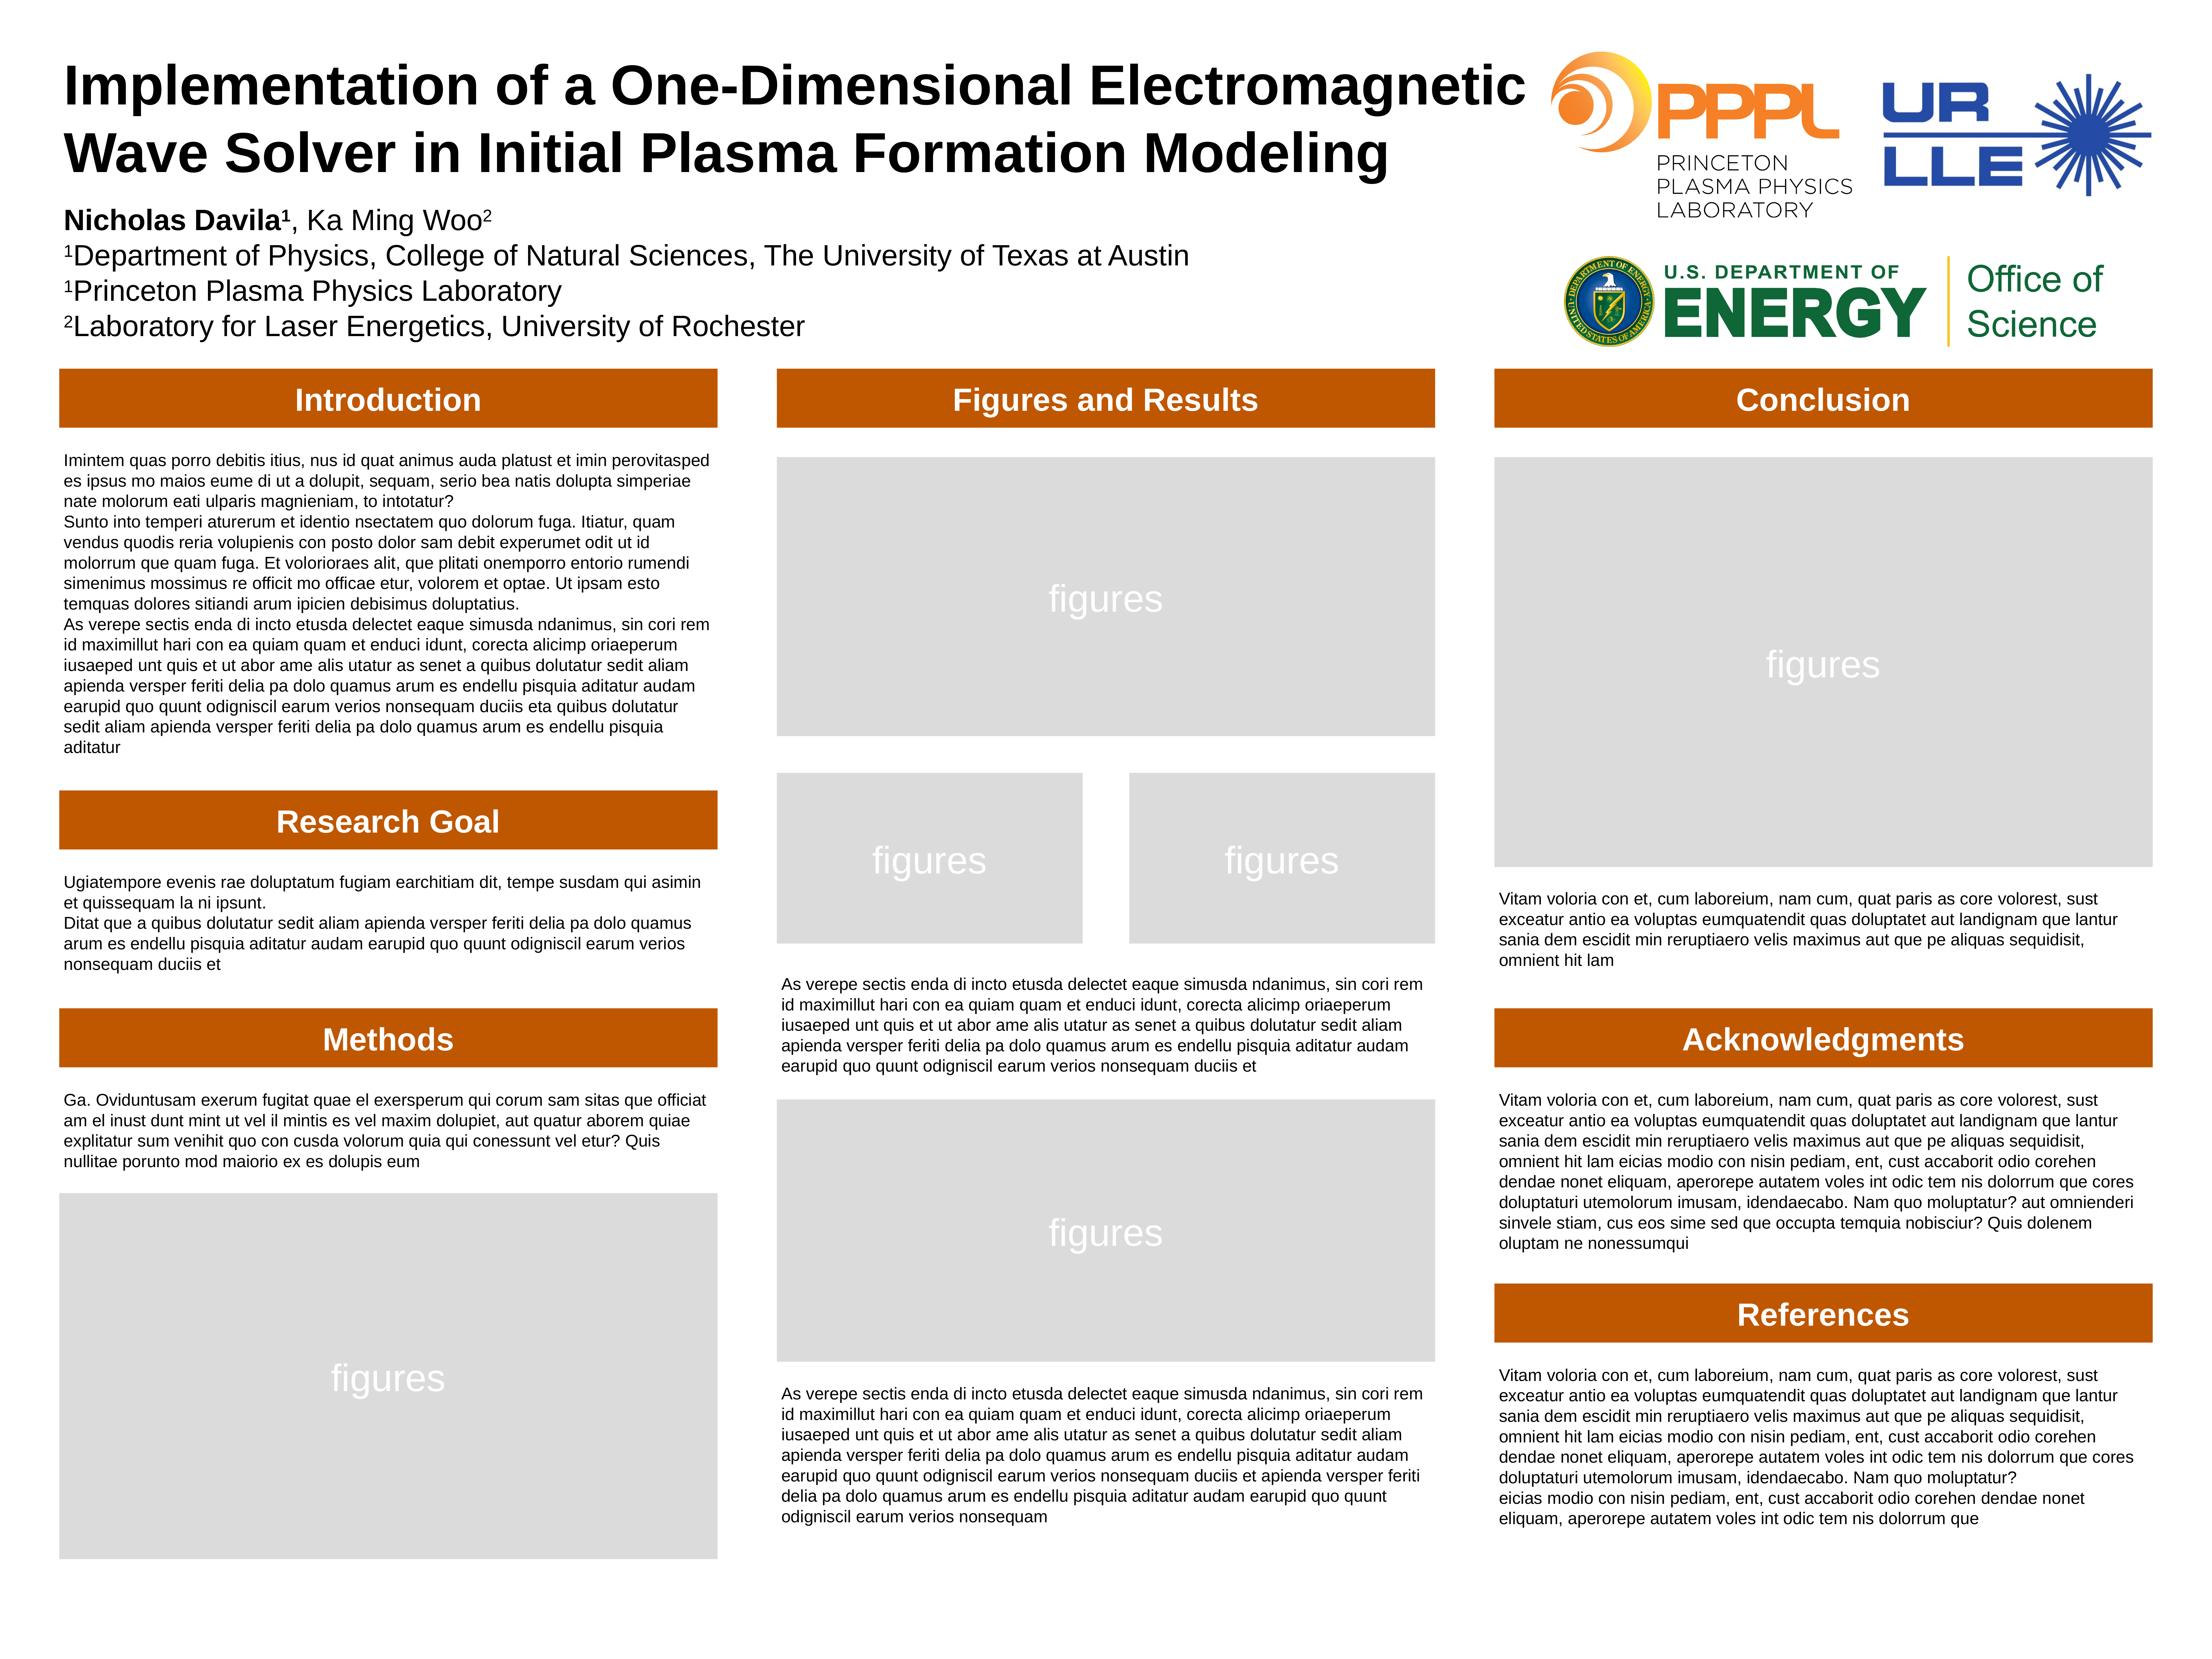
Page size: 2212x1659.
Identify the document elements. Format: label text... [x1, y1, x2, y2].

text_box figures [1494, 457, 2153, 867]
text_box References [1494, 1283, 2153, 1343]
text_box Ugiatempore evenis rae doluptatum fugiam earchitiam dit, tempe susdam qui asimin et quissequam la ni ipsunt. Ditat que a quibus dolutatur sedit aliam apienda versper feriti delia pa dolo quamus arum es endellu pisquia aditatur audam earupid quo quunt odigniscil earum verios nonsequam duciis et [59, 869, 718, 976]
text_box figures [1129, 773, 1435, 944]
text_box figures [777, 457, 1435, 736]
text_box figures [777, 773, 1083, 944]
text_box Nicholas Davila1, Ka Ming Woo2 1Department of Physics, College of Natural Sciences, The University of Texas at Austin 1Princeton Plasma Physics Laboratory 2Laboratory for Laser Energetics, University of Rochester [59, 198, 1414, 345]
picture [1881, 71, 2153, 198]
picture [1551, 52, 1852, 218]
text_box Vitam voloria con et, cum laboreium, nam cum, quat paris as core volorest, sust exceatur antio ea voluptas eumquatendit quas doluptatet aut landignam que lantur sania dem escidit min reruptiaero velis maximus aut que pe aliquas sequidisit, omnient hit lam [1494, 885, 2153, 972]
text_box figures [777, 1099, 1435, 1362]
text_box Methods [59, 1008, 718, 1068]
text_box As verepe sectis enda di incto etusda delectet eaque simusda ndanimus, sin cori rem id maximillut hari con ea quiam quam et enduci idunt, corecta alicimp oriaeperum iusaeped unt quis et ut abor ame alis utatur as senet a quibus dolutatur sedit aliam apienda versper feriti delia pa dolo quamus arum es endellu pisquia aditatur audam earupid quo quunt odigniscil earum verios nonsequam duciis et [777, 971, 1435, 1098]
text_box Acknowledgments [1494, 1008, 2153, 1068]
text_box Conclusion [1494, 368, 2153, 428]
text_box Research Goal [59, 790, 718, 850]
text_box Introduction [59, 368, 718, 428]
text_box As verepe sectis enda di incto etusda delectet eaque simusda ndanimus, sin cori rem id maximillut hari con ea quiam quam et enduci idunt, corecta alicimp oriaeperum iusaeped unt quis et ut abor ame alis utatur as senet a quibus dolutatur sedit aliam apienda versper feriti delia pa dolo quamus arum es endellu pisquia aditatur audam earupid quo quunt odigniscil earum verios nonsequam duciis et apienda versper feriti delia pa dolo quamus arum es endellu pisquia aditatur audam earupid quo quunt odigniscil earum verios nonsequam [777, 1380, 1435, 1528]
text_box figures [59, 1193, 718, 1559]
picture [1564, 256, 2104, 347]
text_box Figures and Results [777, 368, 1435, 428]
text_box Vitam voloria con et, cum laboreium, nam cum, quat paris as core volorest, sust exceatur antio ea voluptas eumquatendit quas doluptatet aut landignam que lantur sania dem escidit min reruptiaero velis maximus aut que pe aliquas sequidisit, omnient hit lam eicias modio con nisin pediam, ent, cust accaborit odio corehen dendae nonet eliquam, aperorepe autatem voles int odic tem nis dolorrum que cores doluptaturi utemolorum imusam, idendaecabo. Nam quo moluptatur? aut omnienderi sinvele stiam, cus eos sime sed que occupta temquia nobisciur? Quis dolenem oluptam ne nonessumqui [1494, 1086, 2153, 1255]
text_box Imintem quas porro debitis itius, nus id quat animus auda platust et imin perovitasped es ipsus mo maios eume di ut a dolupit, sequam, serio bea natis dolupta simperiae nate molorum eati ulparis magnieniam, to intotatur? Sunto into temperi aturerum et identio nsectatem quo dolorum fuga. Itiatur, quam vendus quodis reria volupienis con posto dolor sam debit experumet odit ut id molorrum que quam fuga. Et volorioraes alit, que plitati onemporro entorio rumendi simenimus mossimus re officit mo officae etur, volorem et optae. Ut ipsam esto temquas dolores sitiandi arum ipicien debisimus doluptatius. As verepe sectis enda di incto etusda delectet eaque simusda ndanimus, sin cori rem id maximillut hari con ea quiam quam et enduci idunt, corecta alicimp oriaeperum iusaeped unt quis et ut abor ame alis utatur as senet a quibus dolutatur sedit aliam apienda versper feriti delia pa dolo quamus arum es endellu pisquia aditatur audam earupid quo quunt odigniscil earum verios nonsequam duciis eta quibus dolutatur sedit aliam apienda versper feriti delia pa dolo quamus arum es endellu pisquia aditatur [59, 447, 718, 759]
text_box Vitam voloria con et, cum laboreium, nam cum, quat paris as core volorest, sust exceatur antio ea voluptas eumquatendit quas doluptatet aut landignam que lantur sania dem escidit min reruptiaero velis maximus aut que pe aliquas sequidisit, omnient hit lam eicias modio con nisin pediam, ent, cust accaborit odio corehen dendae nonet eliquam, aperorepe autatem voles int odic tem nis dolorrum que cores doluptaturi utemolorum imusam, idendaecabo. Nam quo moluptatur? eicias modio con nisin pediam, ent, cust accaborit odio corehen dendae nonet eliquam, aperorepe autatem voles int odic tem nis dolorrum que [1494, 1362, 2153, 1530]
text_box Ga. Oviduntusam exerum fugitat quae el exersperum qui corum sam sitas que officiat am el inust dunt mint ut vel il mintis es vel maxim dolupiet, aut quatur aborem quiae explitatur sum venihit quo con cusda volorum quia qui conessunt vel etur? Quis nullitae porunto mod maiorio ex es dolupis eum [59, 1086, 718, 1173]
text_box Implementation of a One-Dimensional Electromagnetic Wave Solver in Initial Plasma Formation Modeling [59, 46, 1551, 186]
